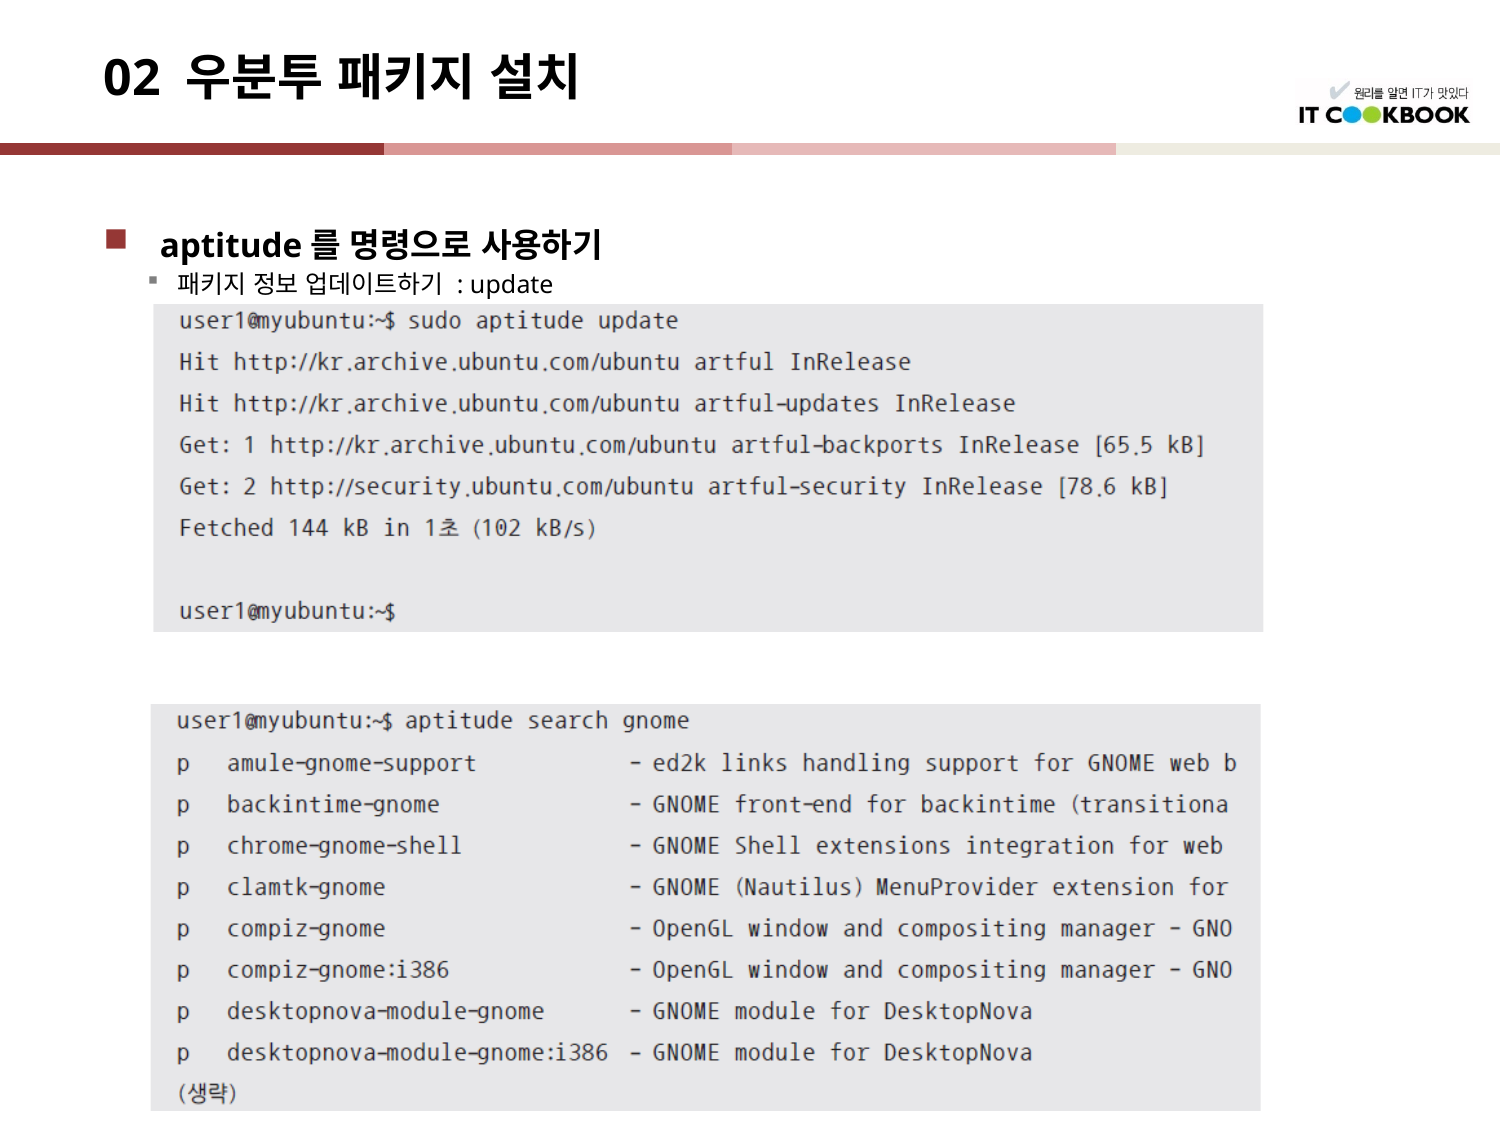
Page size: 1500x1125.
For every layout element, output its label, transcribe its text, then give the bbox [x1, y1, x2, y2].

picture [147, 703, 1266, 1112]
picture [151, 304, 1267, 632]
title 02 우분투 패키지 설치 [88, 30, 1330, 121]
picture [1295, 78, 1473, 125]
list aptitude를 명령으로 사용하기 패키지 정보 업데이트하기 : update 패키지 검색하기 : search [88, 196, 1436, 1083]
